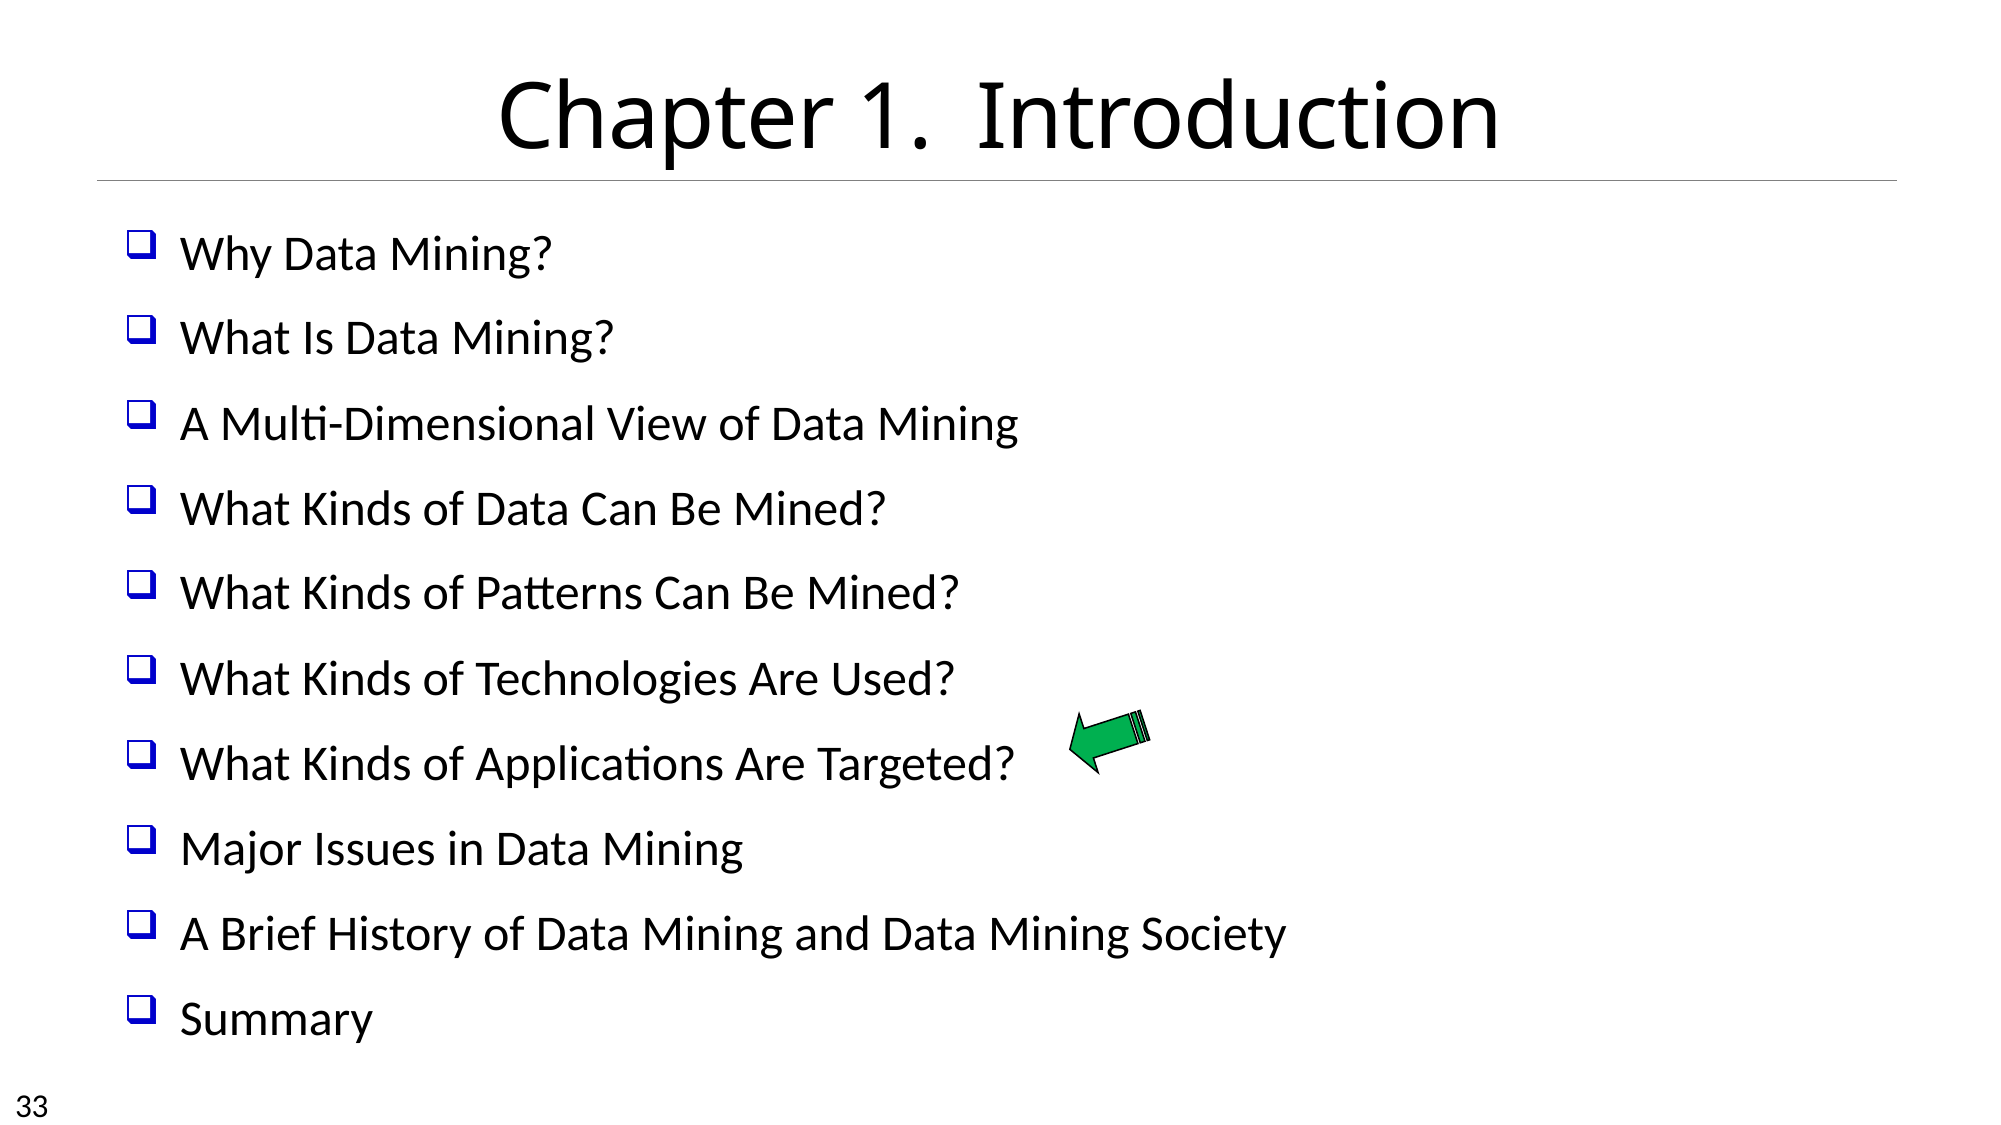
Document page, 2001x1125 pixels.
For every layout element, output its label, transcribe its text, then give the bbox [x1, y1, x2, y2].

title Chapter 1. Introduction [312, 37, 1688, 175]
text_box [1069, 710, 1150, 773]
list Why Data Mining? What Is Data Mining? A Multi-Dimensional View of Data Mining What Kinds of Data Can Be Mined? What Kinds of Patterns Can Be Mined? What Kinds of Technologies Are Used? What Kinds of Applications Are Targeted? Major Issues in Data Mining A Brief History of Data Mining and Data Mining Society Summary [108, 212, 1892, 1075]
